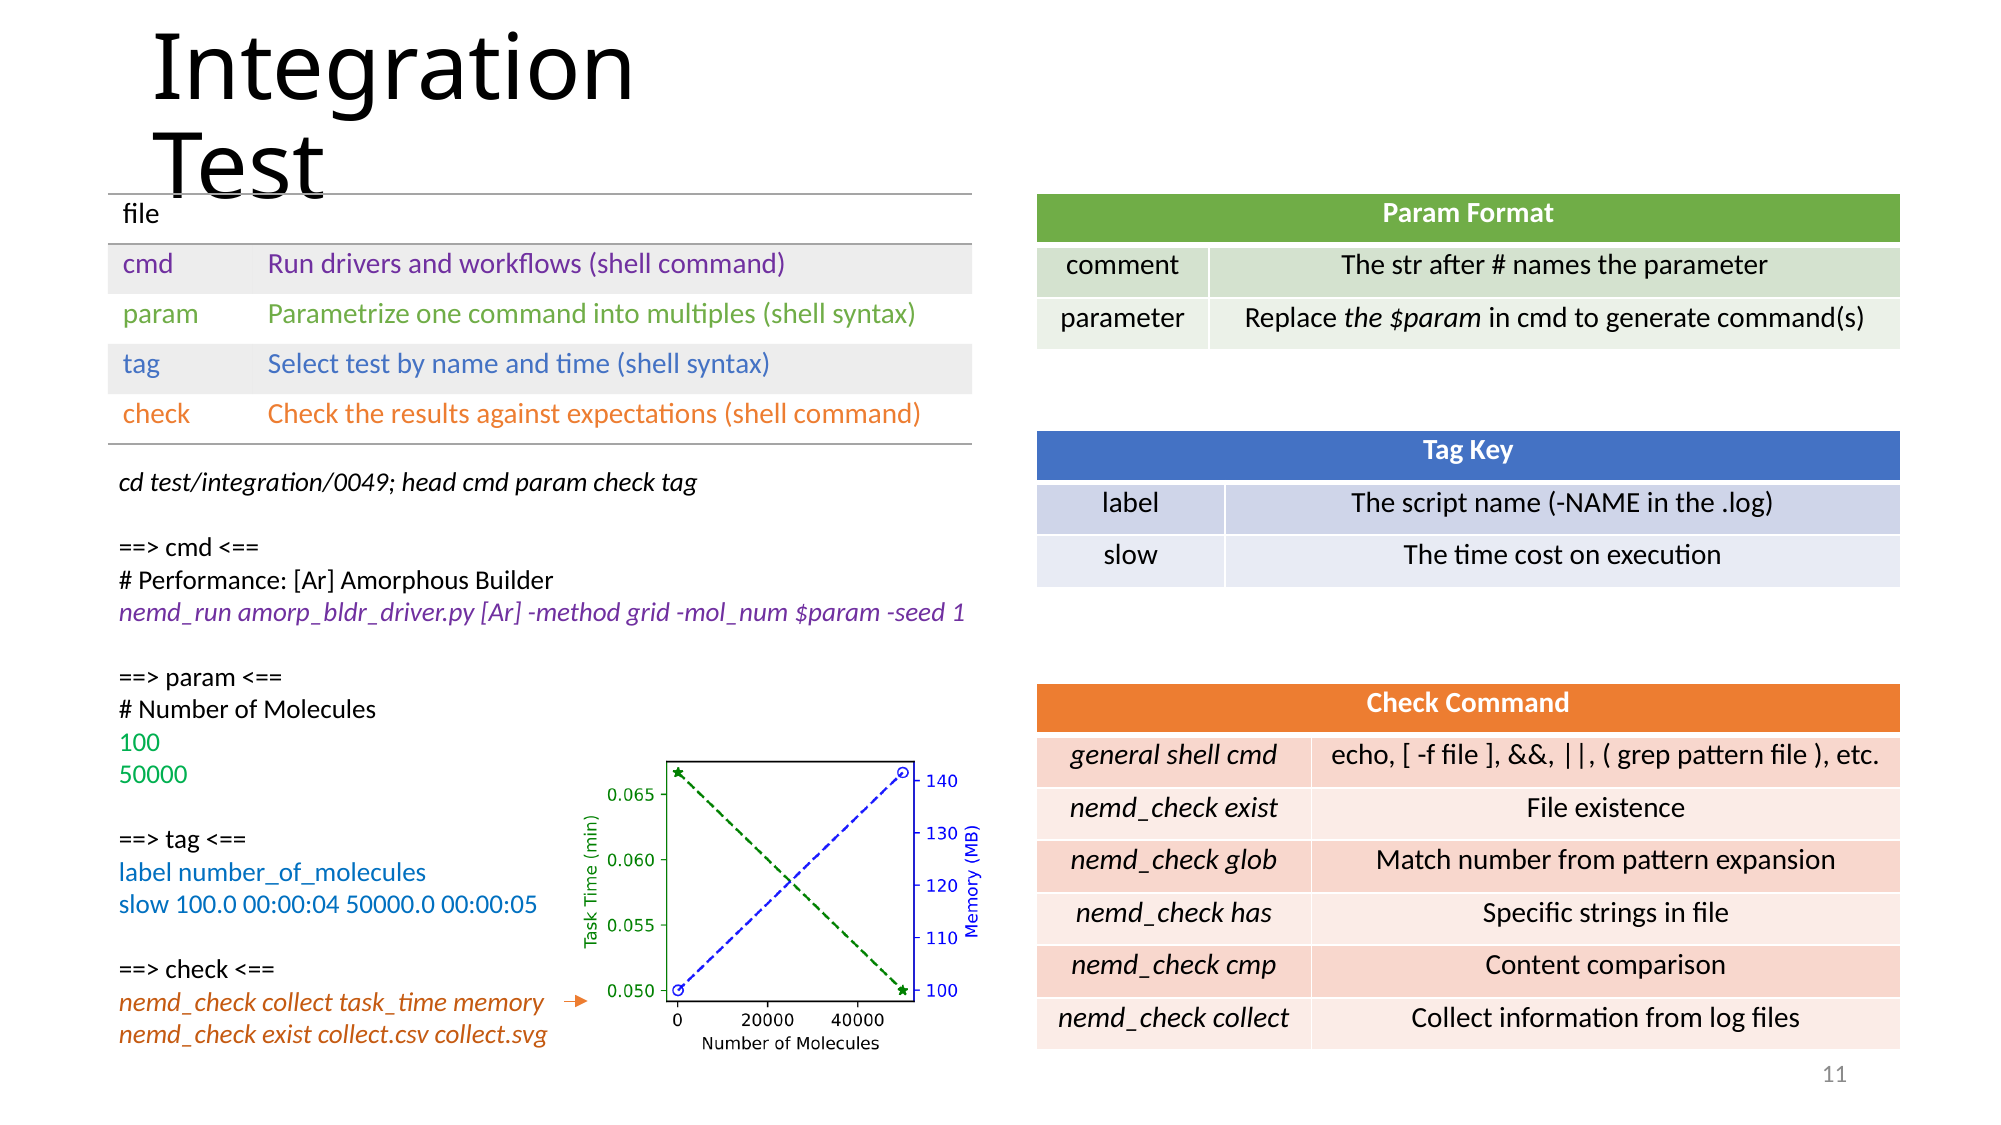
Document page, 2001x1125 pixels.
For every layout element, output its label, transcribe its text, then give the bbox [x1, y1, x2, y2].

table_cell nemd_check collect [1037, 999, 1311, 1049]
table_cell general shell cmd [1037, 738, 1311, 787]
table_cell Replace the $param in cmd to generate command(s) [1210, 299, 1900, 349]
table_cell Content comparison [1312, 946, 1900, 997]
table_cell Collect information from log files [1312, 999, 1900, 1049]
table_cell The time cost on execution [1226, 536, 1900, 587]
table_cell nemd_check has [1037, 894, 1311, 944]
table_cell Match number from pattern expansion [1312, 841, 1900, 892]
table_cell Check the results against expectations (shell command) [253, 394, 972, 443]
title Integration Test [137, 10, 843, 193]
table_header Tag Key [1037, 431, 1900, 480]
table_cell label [1037, 485, 1224, 534]
table_cell cmd [108, 245, 253, 294]
table_cell slow [1037, 536, 1224, 587]
table_cell The str after # names the parameter [1210, 248, 1900, 297]
table_cell nemd_check exist [1037, 789, 1311, 839]
table_cell check [108, 394, 253, 443]
slide_number 11 [1412, 1051, 1863, 1103]
table_cell param [108, 294, 253, 344]
table_cell Parametrize one command into multiples (shell syntax) [253, 294, 972, 344]
table_cell parameter [1037, 299, 1208, 349]
table_cell File existence [1312, 789, 1900, 839]
table_header Check Command [1037, 684, 1900, 732]
table_cell echo, [ -f file ], &&, ||, ( grep pattern file ), etc. [1312, 738, 1900, 787]
table_cell nemd_check glob [1037, 841, 1311, 892]
table_cell comment [1037, 248, 1208, 297]
table_header Param Format [1037, 194, 1900, 242]
table_header [253, 195, 972, 243]
table_cell Specific strings in file [1312, 894, 1900, 944]
table_cell Select test by name and time (shell syntax) [253, 344, 972, 394]
text_box cd test/integration/0049; head cmd param check tag ==> cmd <== # Performance: [Ar] Amorphous Builder nemd_run amorp_bldr_driver.py [Ar] -method grid -mol_num $param -seed 1 ==> param <== # Number of Molecules 100 50000 ==> tag <== label number_of_molecules slow 100.0 00:00:04 50000.0 00:00:05 ==> check <== nemd_check collect task_time memory nemd_check exist collect.csv collect.svg [104, 457, 1019, 1057]
table_cell The script name (-NAME in the .log) [1226, 485, 1900, 534]
table_cell nemd_check cmp [1037, 946, 1311, 997]
picture [564, 743, 1000, 1072]
table_cell Run drivers and workflows (shell command) [253, 245, 972, 294]
table_header file [108, 195, 253, 243]
table_cell tag [108, 344, 253, 394]
